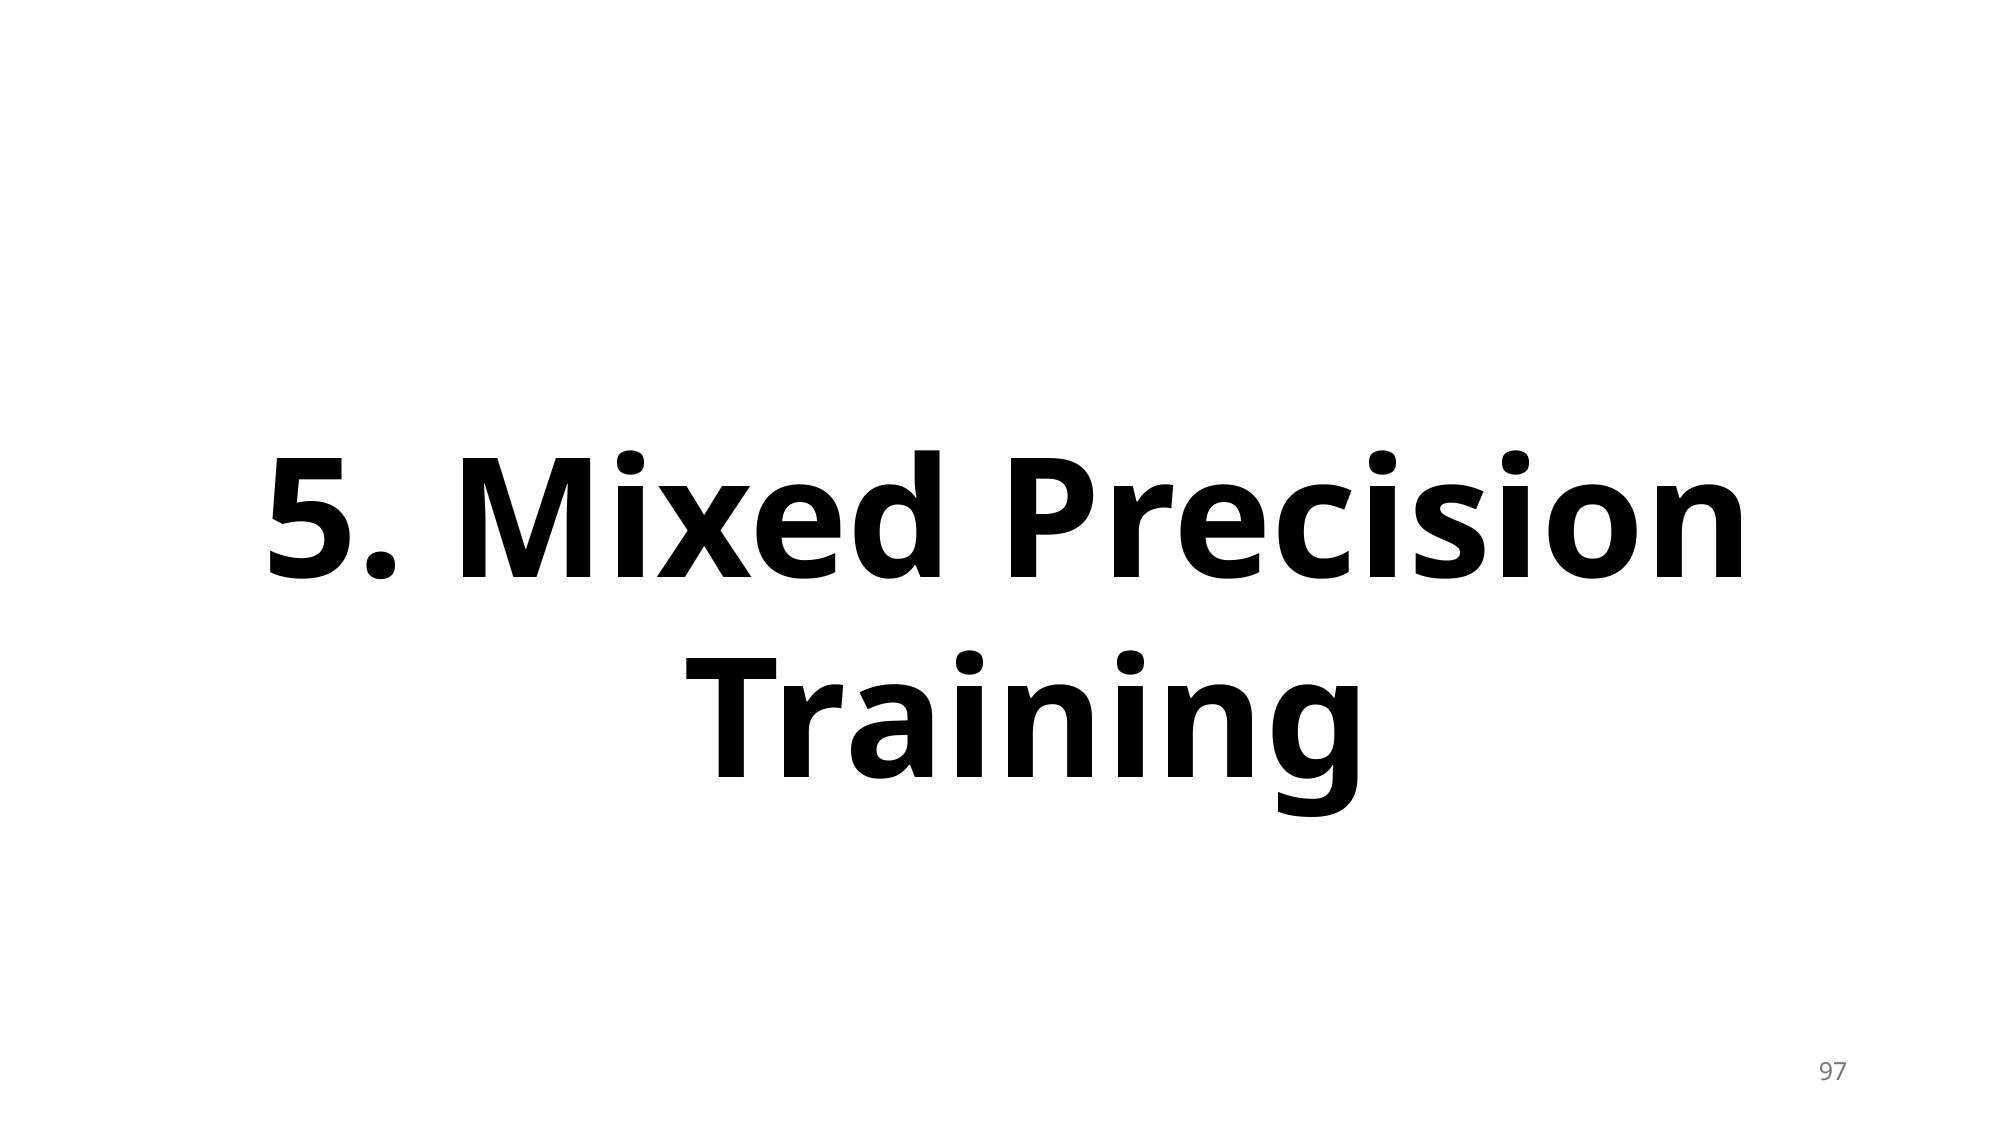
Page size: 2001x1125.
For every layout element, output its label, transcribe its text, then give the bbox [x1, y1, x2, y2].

list 5. Mixed Precision Training [48, 403, 1969, 952]
slide_number 97 [1412, 1042, 1863, 1103]
